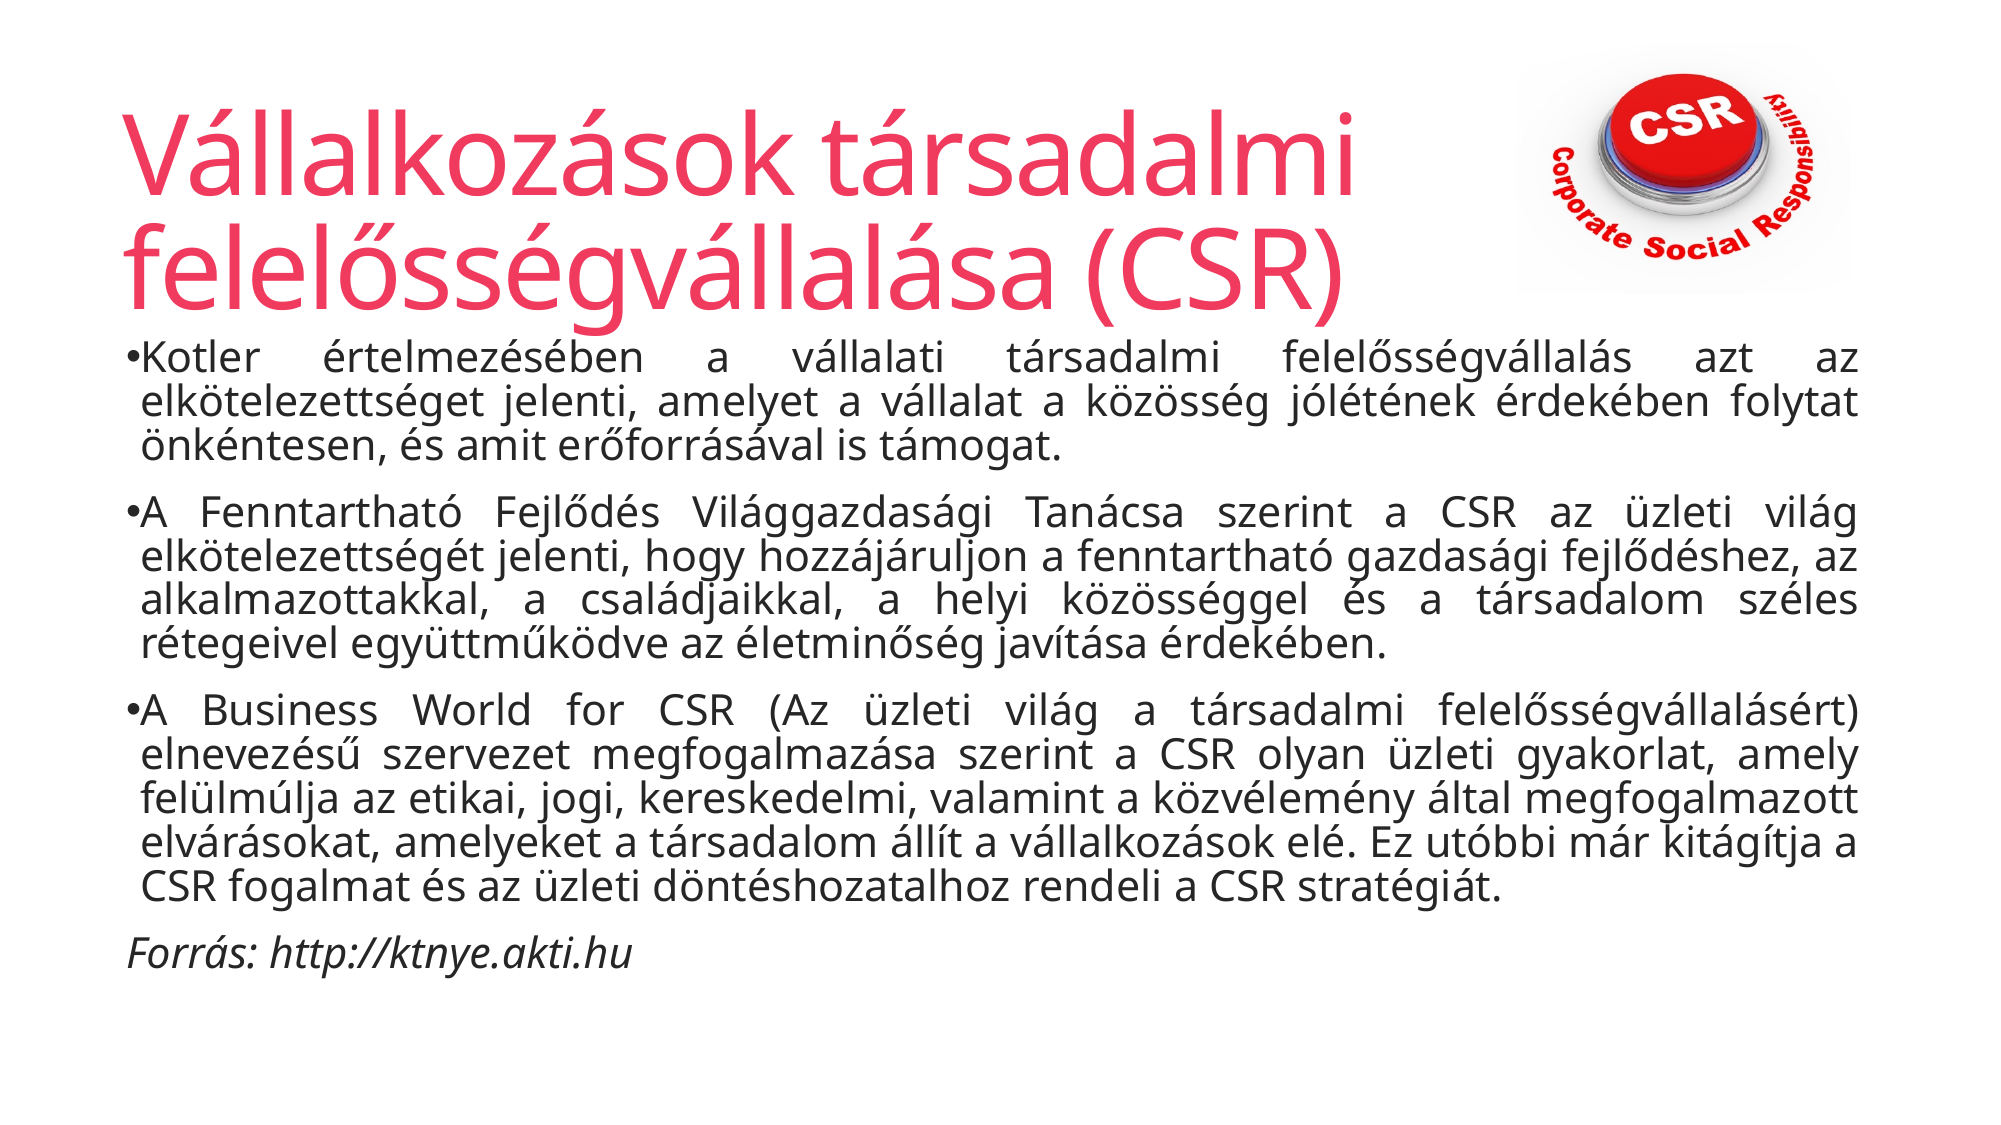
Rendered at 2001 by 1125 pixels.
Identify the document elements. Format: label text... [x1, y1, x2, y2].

title Vállalkozások társadalmi felelősségvállalása (CSR) [107, 81, 1875, 354]
picture [1516, 42, 1851, 294]
list Kotler értelmezésében a vállalati társadalmi felelősségvállalás azt az elkötelezettséget jelenti, amelyet a vállalat a közösség jólétének érdekében folytat önkéntesen, és amit erőforrásával is támogat. A Fenntartható Fejlődés Világgazdasági Tanácsa szerint a CSR az üzleti világ elkötelezettségét jelenti, hogy hozzájáruljon a fenntartható gazdasági fejlődéshez, az alkalmazottakkal, a családjaikkal, a helyi közösséggel és a társadalom széles rétegeivel együttműködve az életminőség javítása érdekében. A Business World for CSR (Az üzleti világ a társadalmi felelősségvállalásért) elnevezésű szervezet megfogalmazása szerint a CSR olyan üzleti gyakorlat, amely felülmúlja az etikai, jogi, kereskedelmi, valamint a közvélemény által megfogalmazott elvárásokat, amelyeket a társadalom állít a vállalkozások elé. Ez utóbbi már kitágítja a CSR fogalmat és az üzleti döntéshozatalhoz rendeli a CSR stratégiát. Forrás: http://ktnye.akti.hu [111, 329, 1876, 1034]
